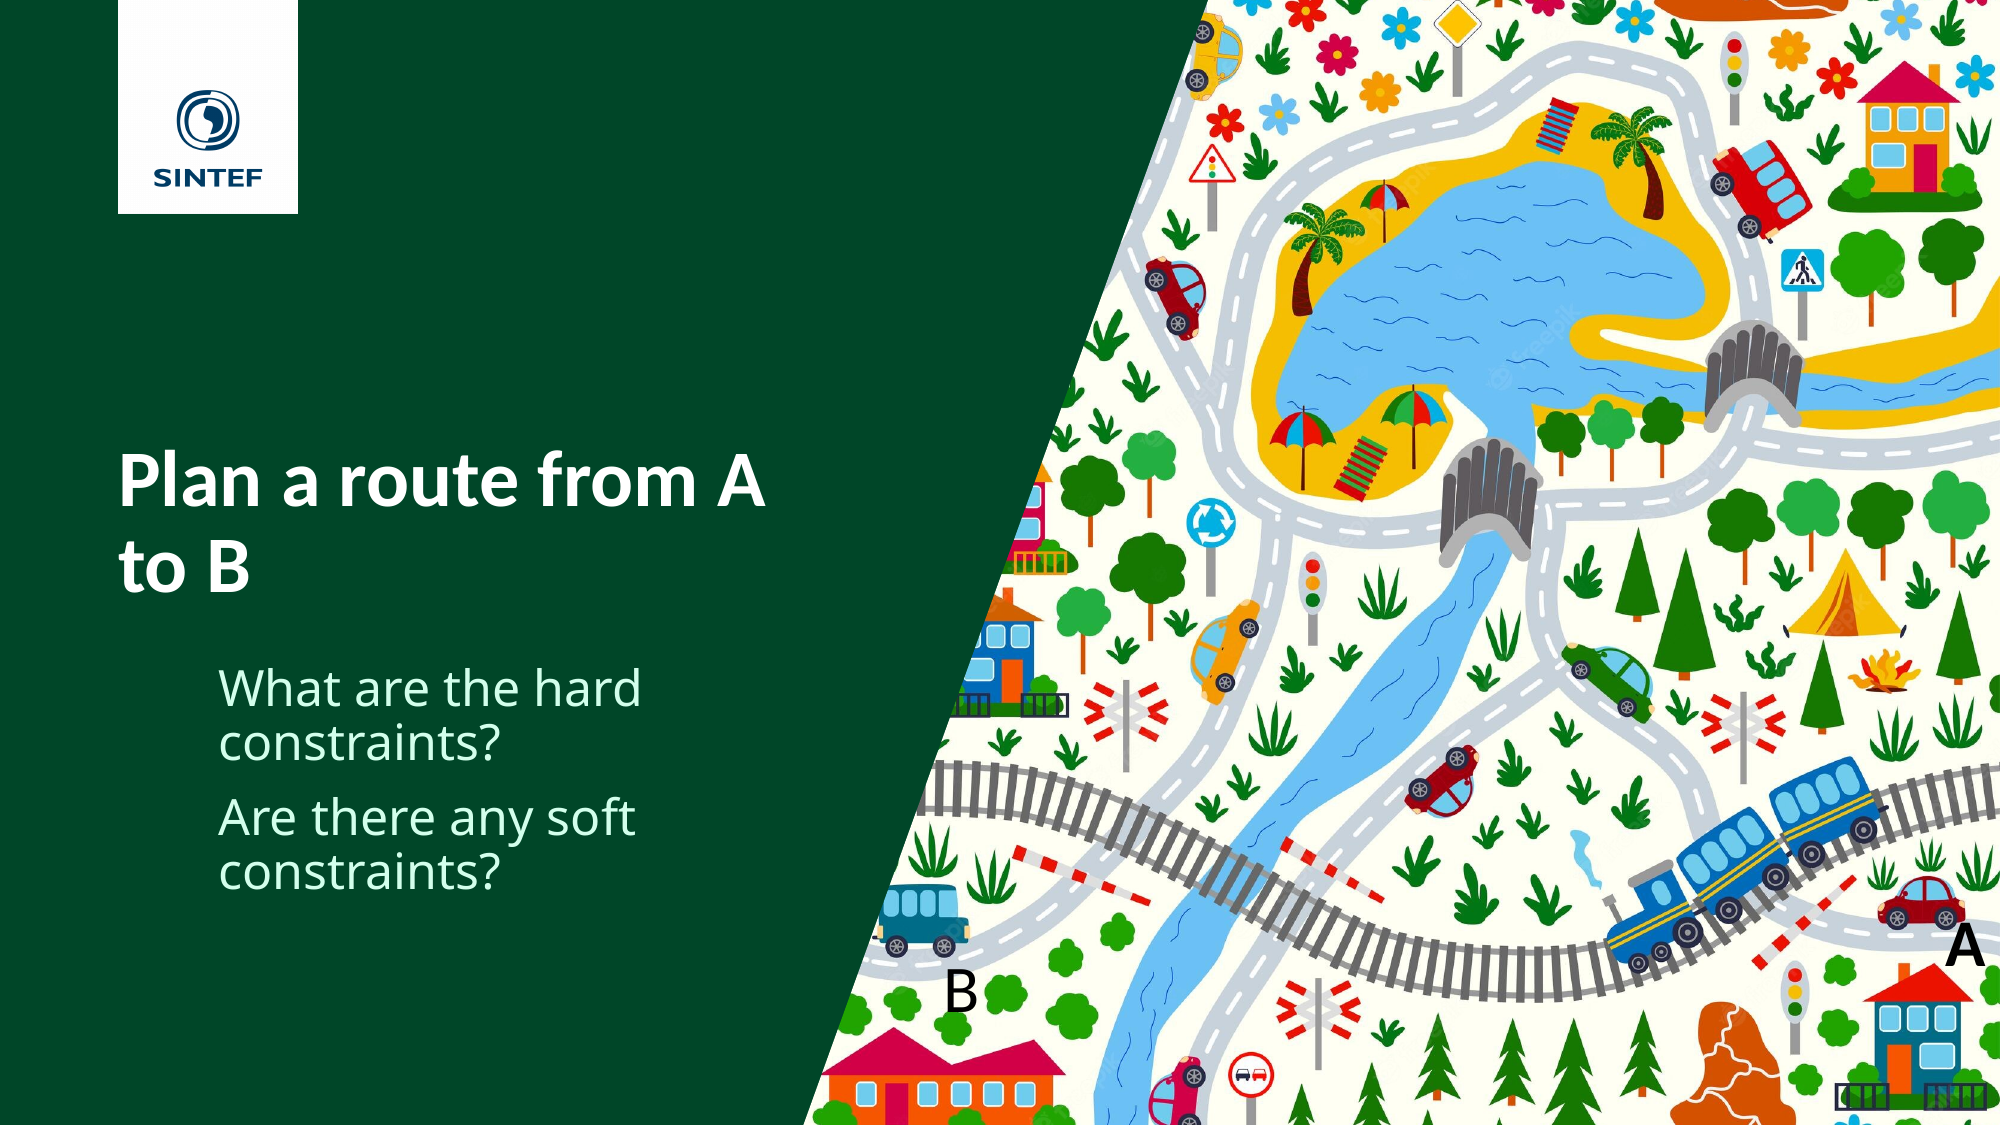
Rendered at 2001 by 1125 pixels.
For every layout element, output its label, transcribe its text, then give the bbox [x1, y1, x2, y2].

list What are the hard constraints? Are there any soft constraints? [218, 663, 777, 989]
picture [1630, 17, 1639, 26]
picture [803, 0, 2000, 1125]
picture [118, 0, 298, 214]
title Plan a route from A to B [118, 437, 774, 611]
